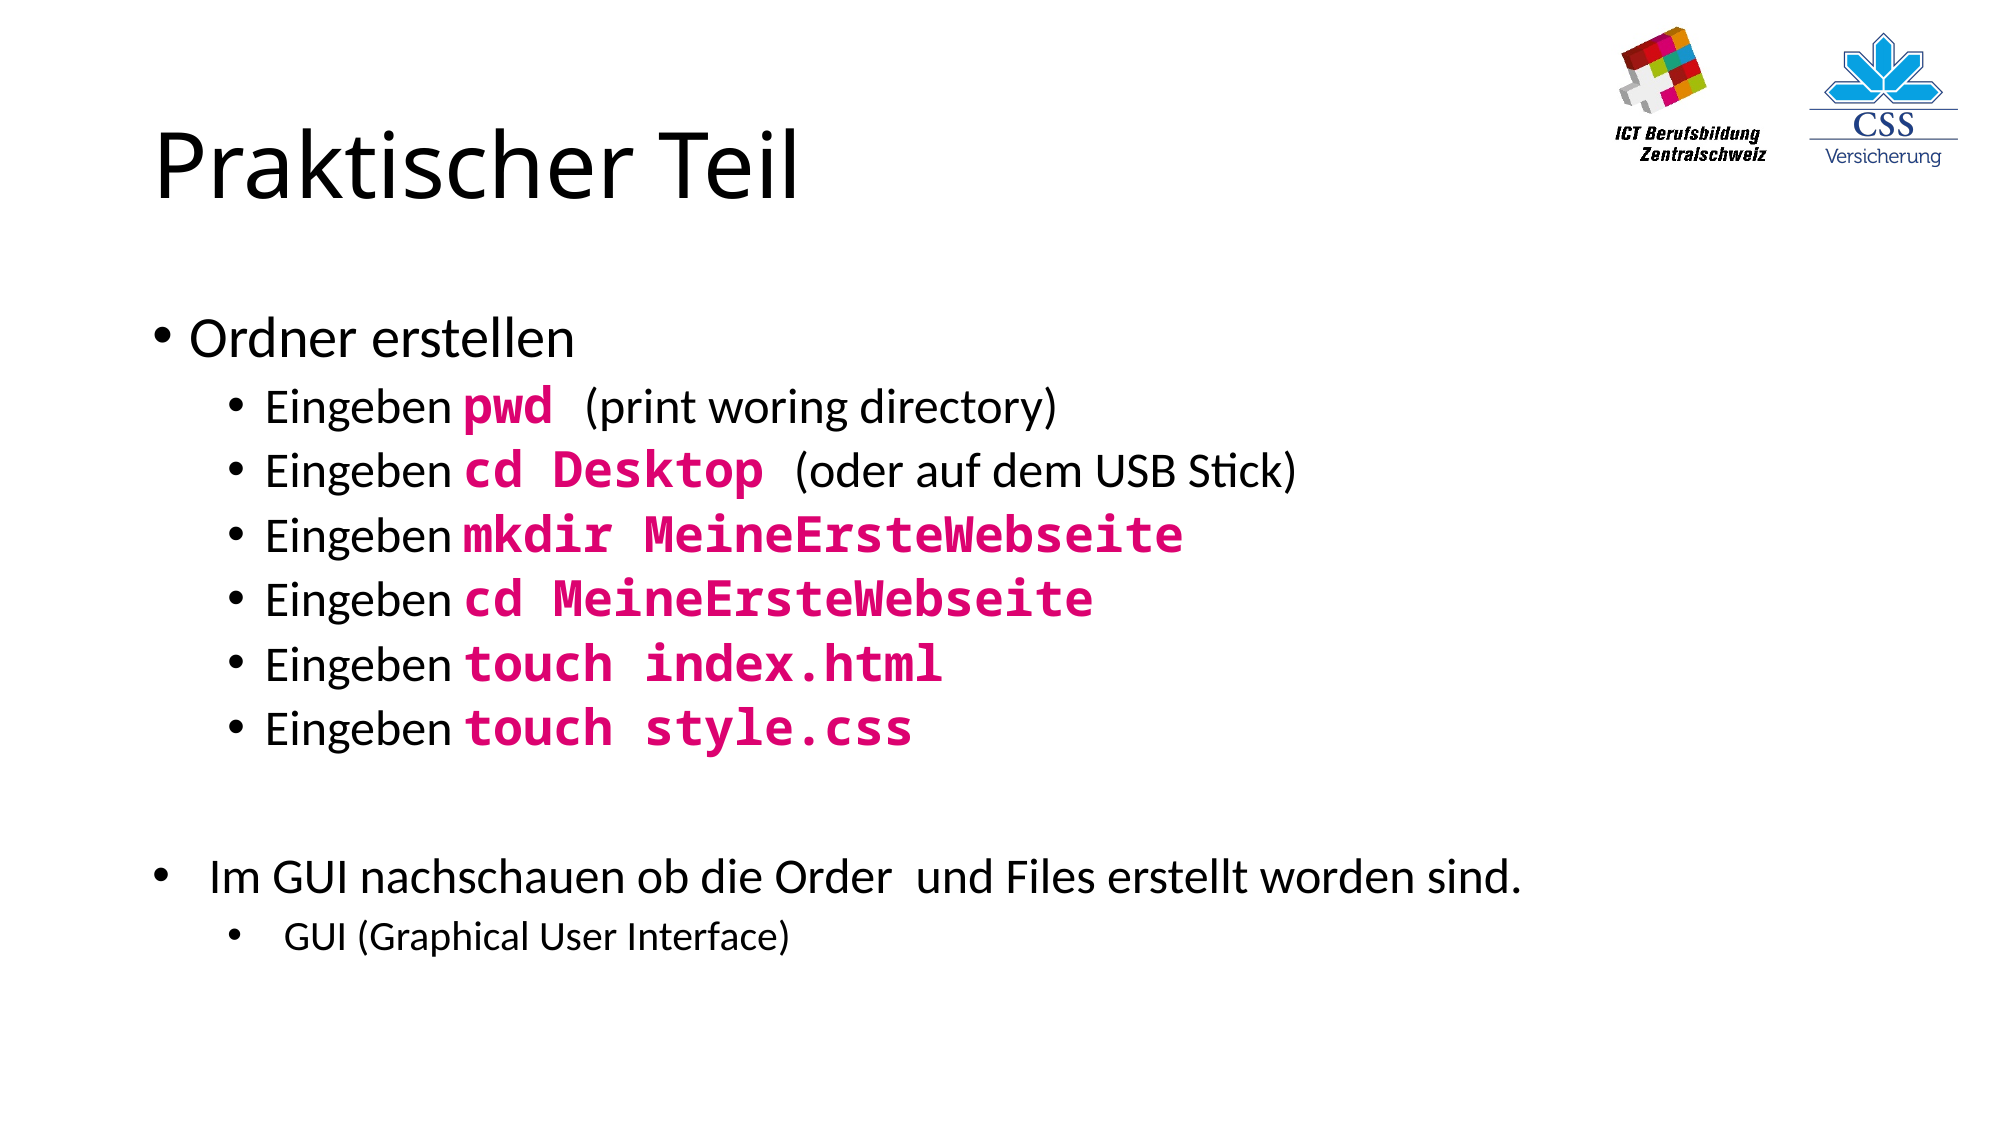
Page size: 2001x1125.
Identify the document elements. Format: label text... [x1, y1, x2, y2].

picture [1772, 0, 1995, 200]
list Ordner erstellen Eingeben pwd (print woring directory) Eingeben cd Desktop (oder auf dem USB Stick) Eingeben mkdir MeineErsteWebseite Eingeben cd MeineErsteWebseite Eingeben touch index.html Eingeben touch style.css Im GUI nachschauen ob die Order und Files erstellt worden sind. GUI (Graphical User Interface) [137, 299, 1863, 1014]
picture [1611, 22, 1768, 59]
title Praktischer Teil [137, 59, 1863, 278]
